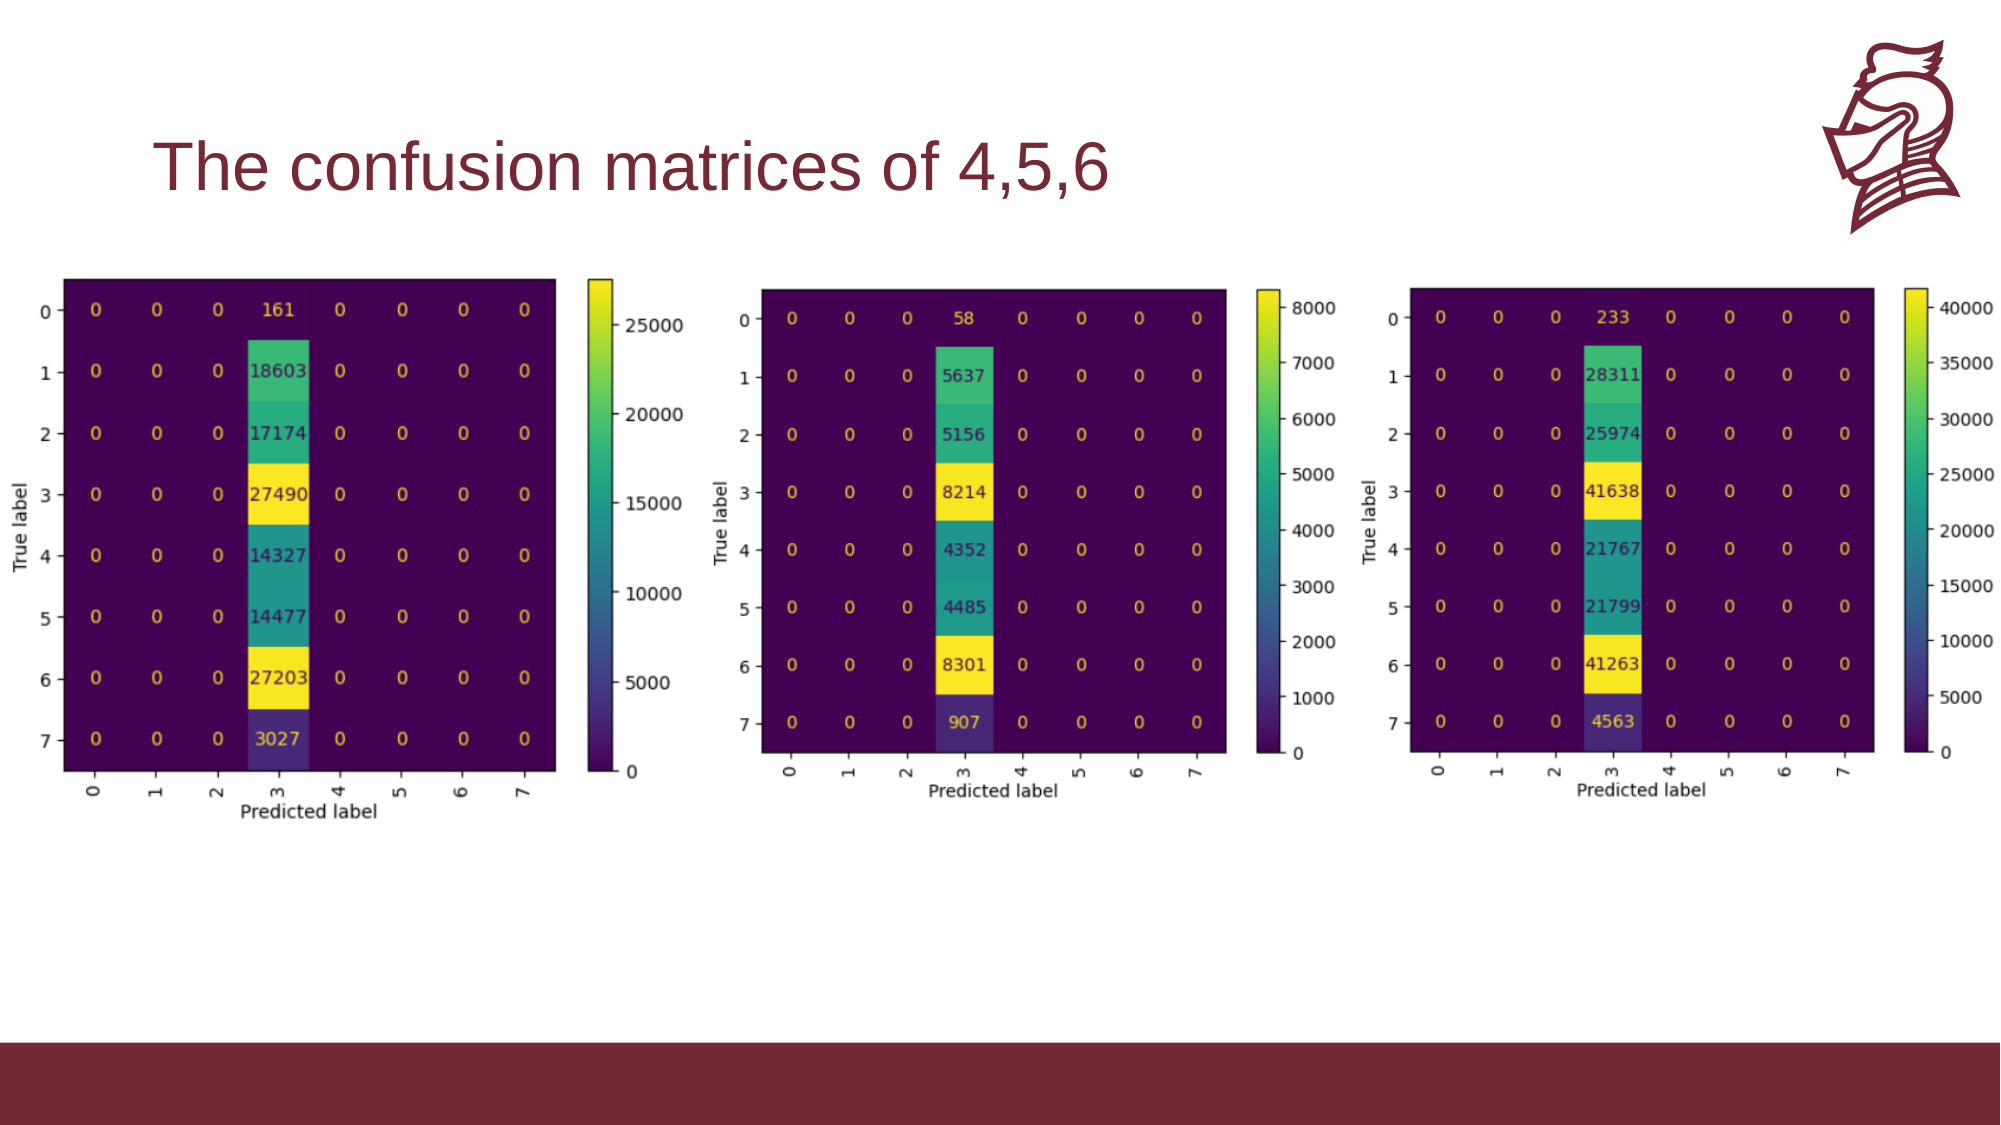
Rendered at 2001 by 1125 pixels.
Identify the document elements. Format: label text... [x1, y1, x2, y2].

picture [0, 277, 690, 832]
picture [1813, 30, 1972, 248]
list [690, 277, 1346, 808]
picture [1345, 281, 2000, 804]
title The confusion matrices of 4,5,6 [137, 59, 1863, 278]
